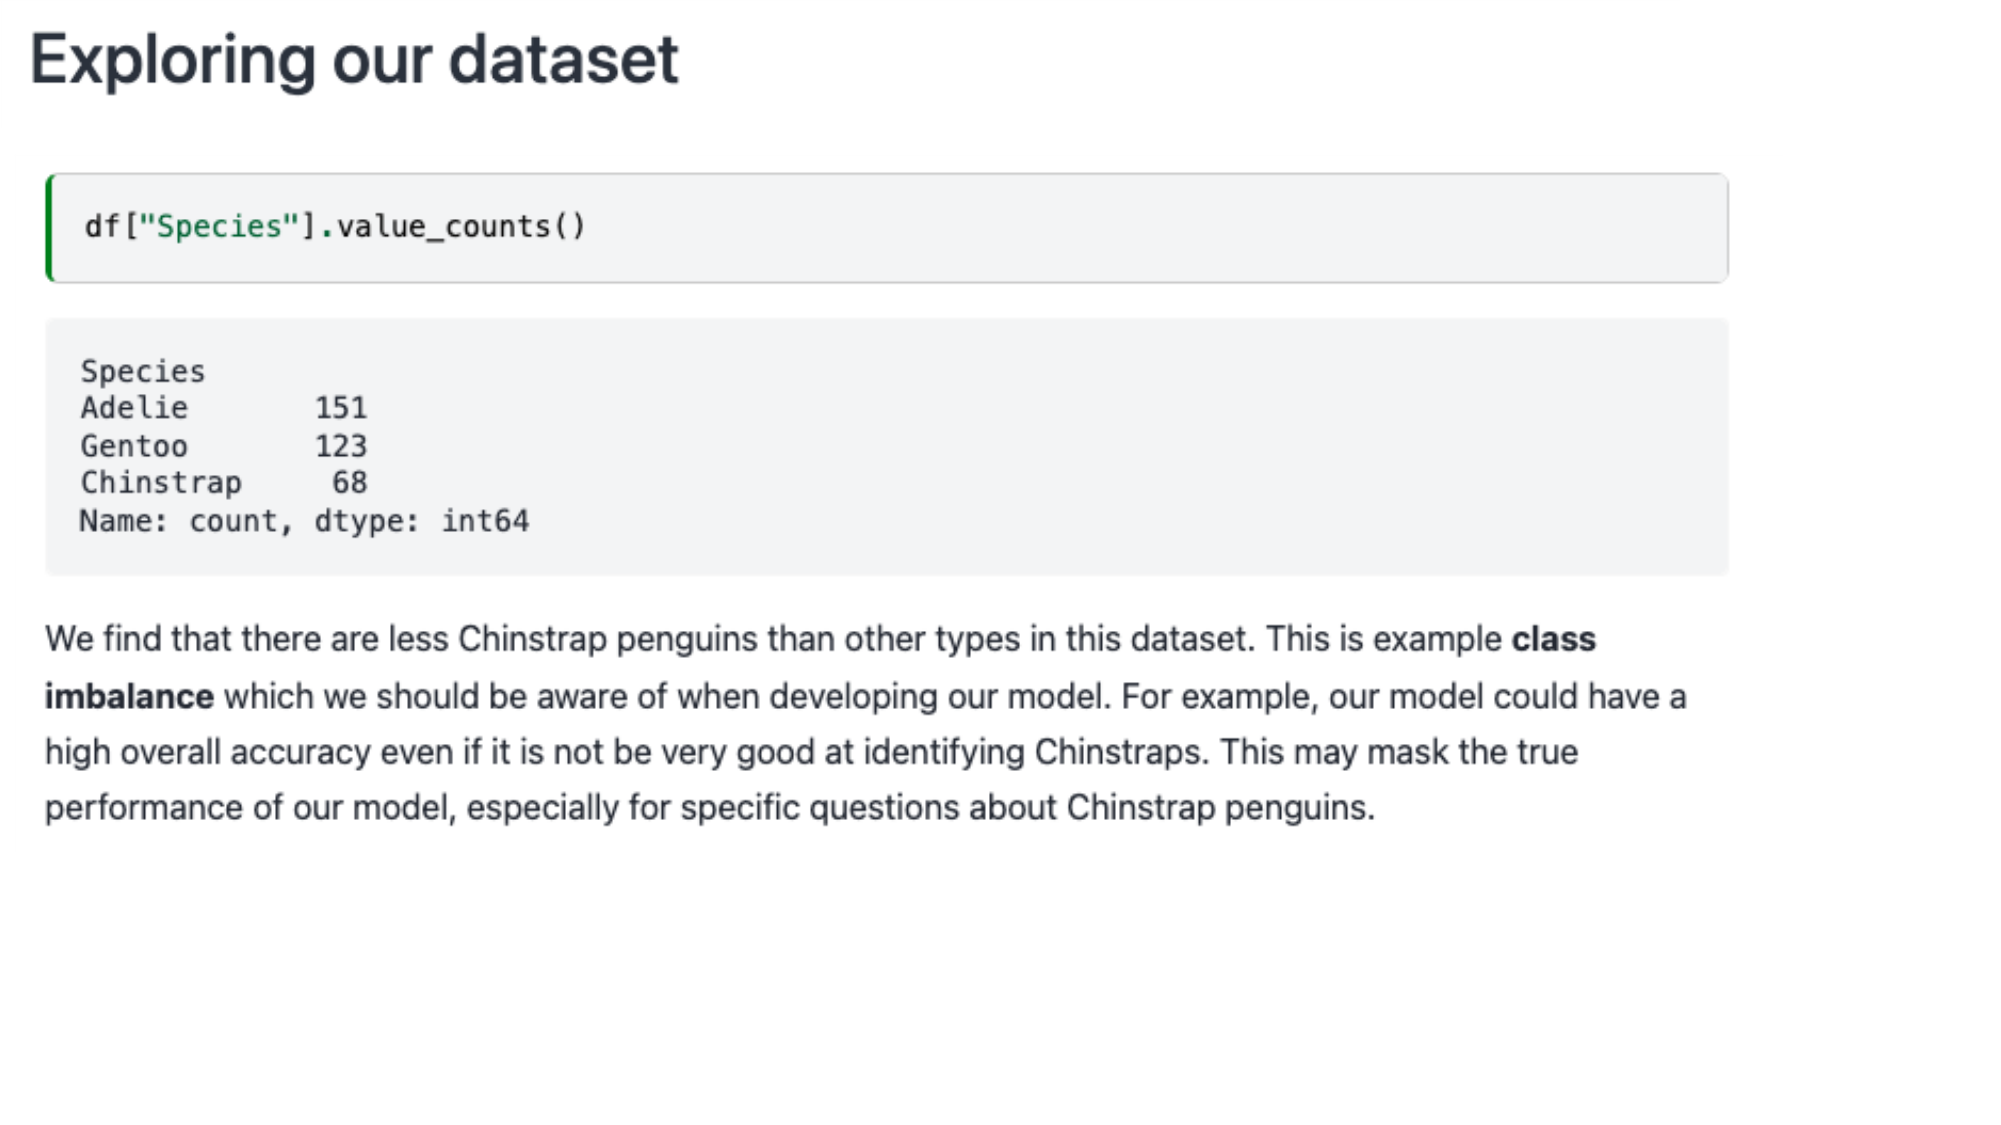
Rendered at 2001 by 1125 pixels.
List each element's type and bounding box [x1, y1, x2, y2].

picture [14, 154, 1784, 852]
picture [0, 0, 1680, 128]
